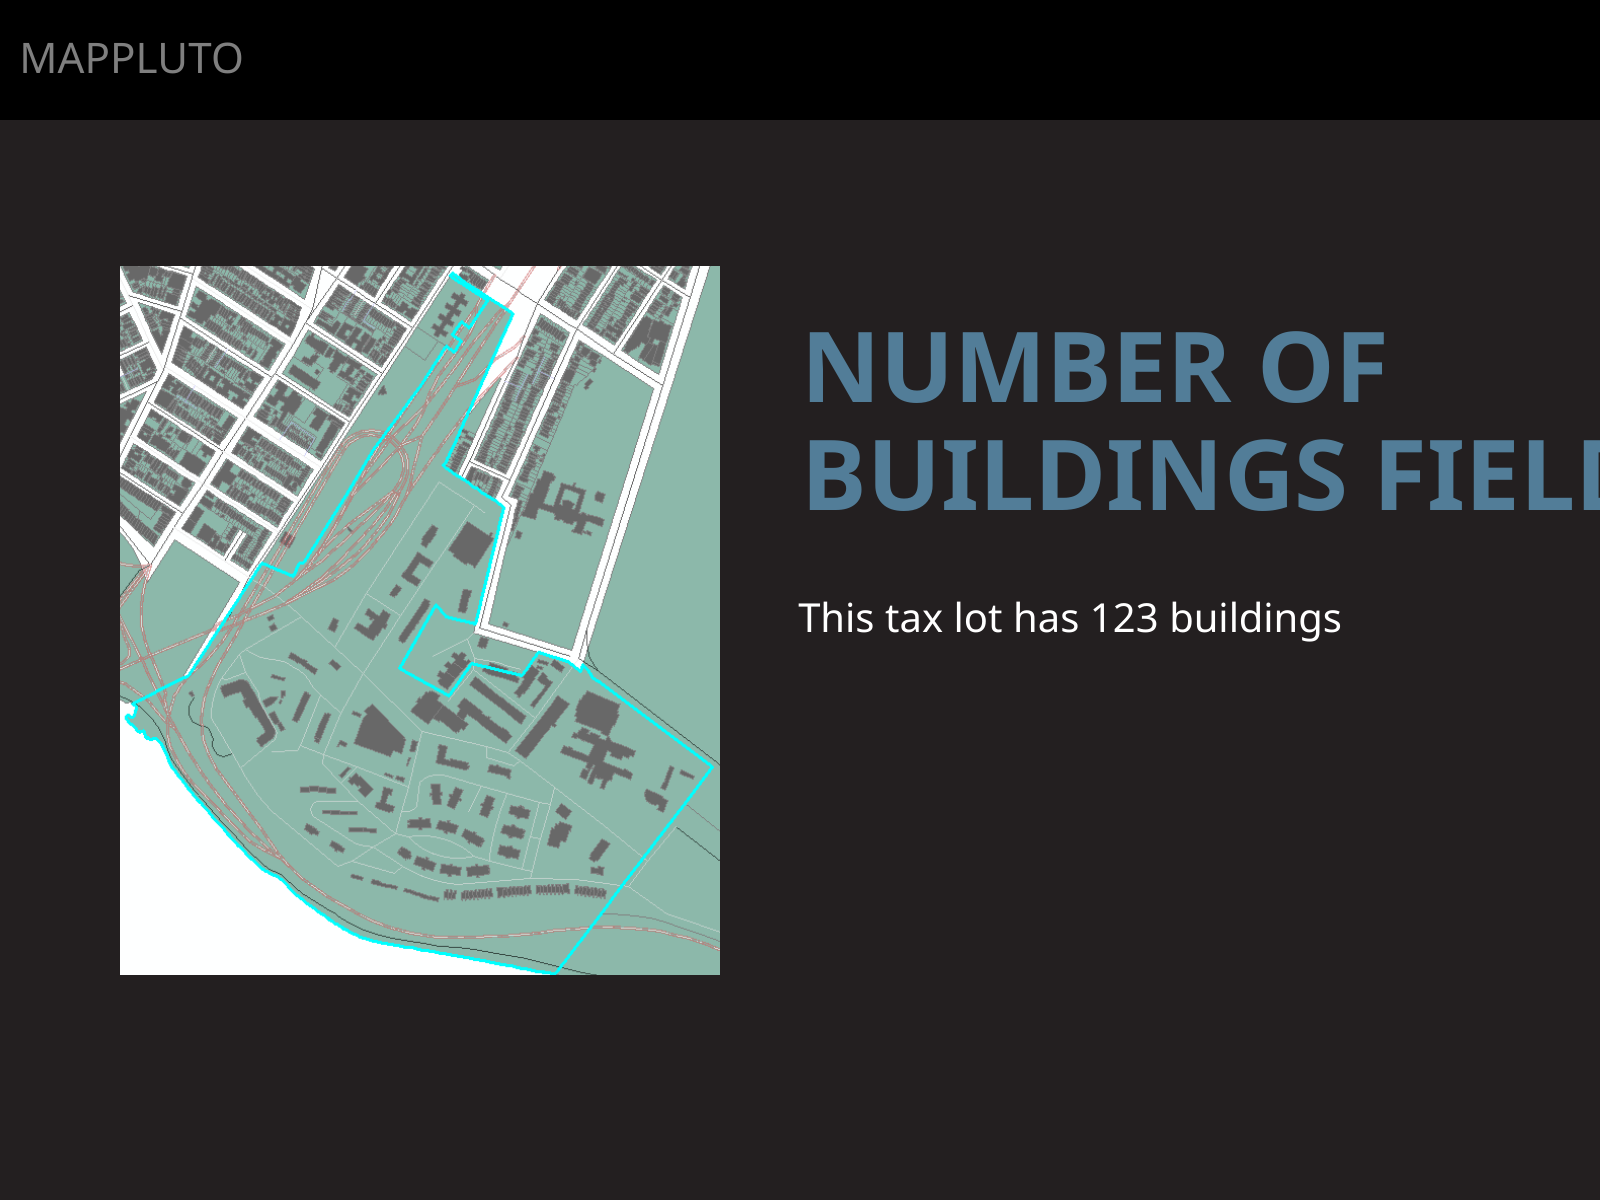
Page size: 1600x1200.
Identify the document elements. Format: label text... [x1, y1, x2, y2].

picture [119, 266, 720, 975]
text_box Number of buildings field [786, 319, 1600, 427]
title mAPPLUTO [4, 0, 1600, 120]
text_box This tax lot has 123 buildings [733, 590, 1520, 680]
